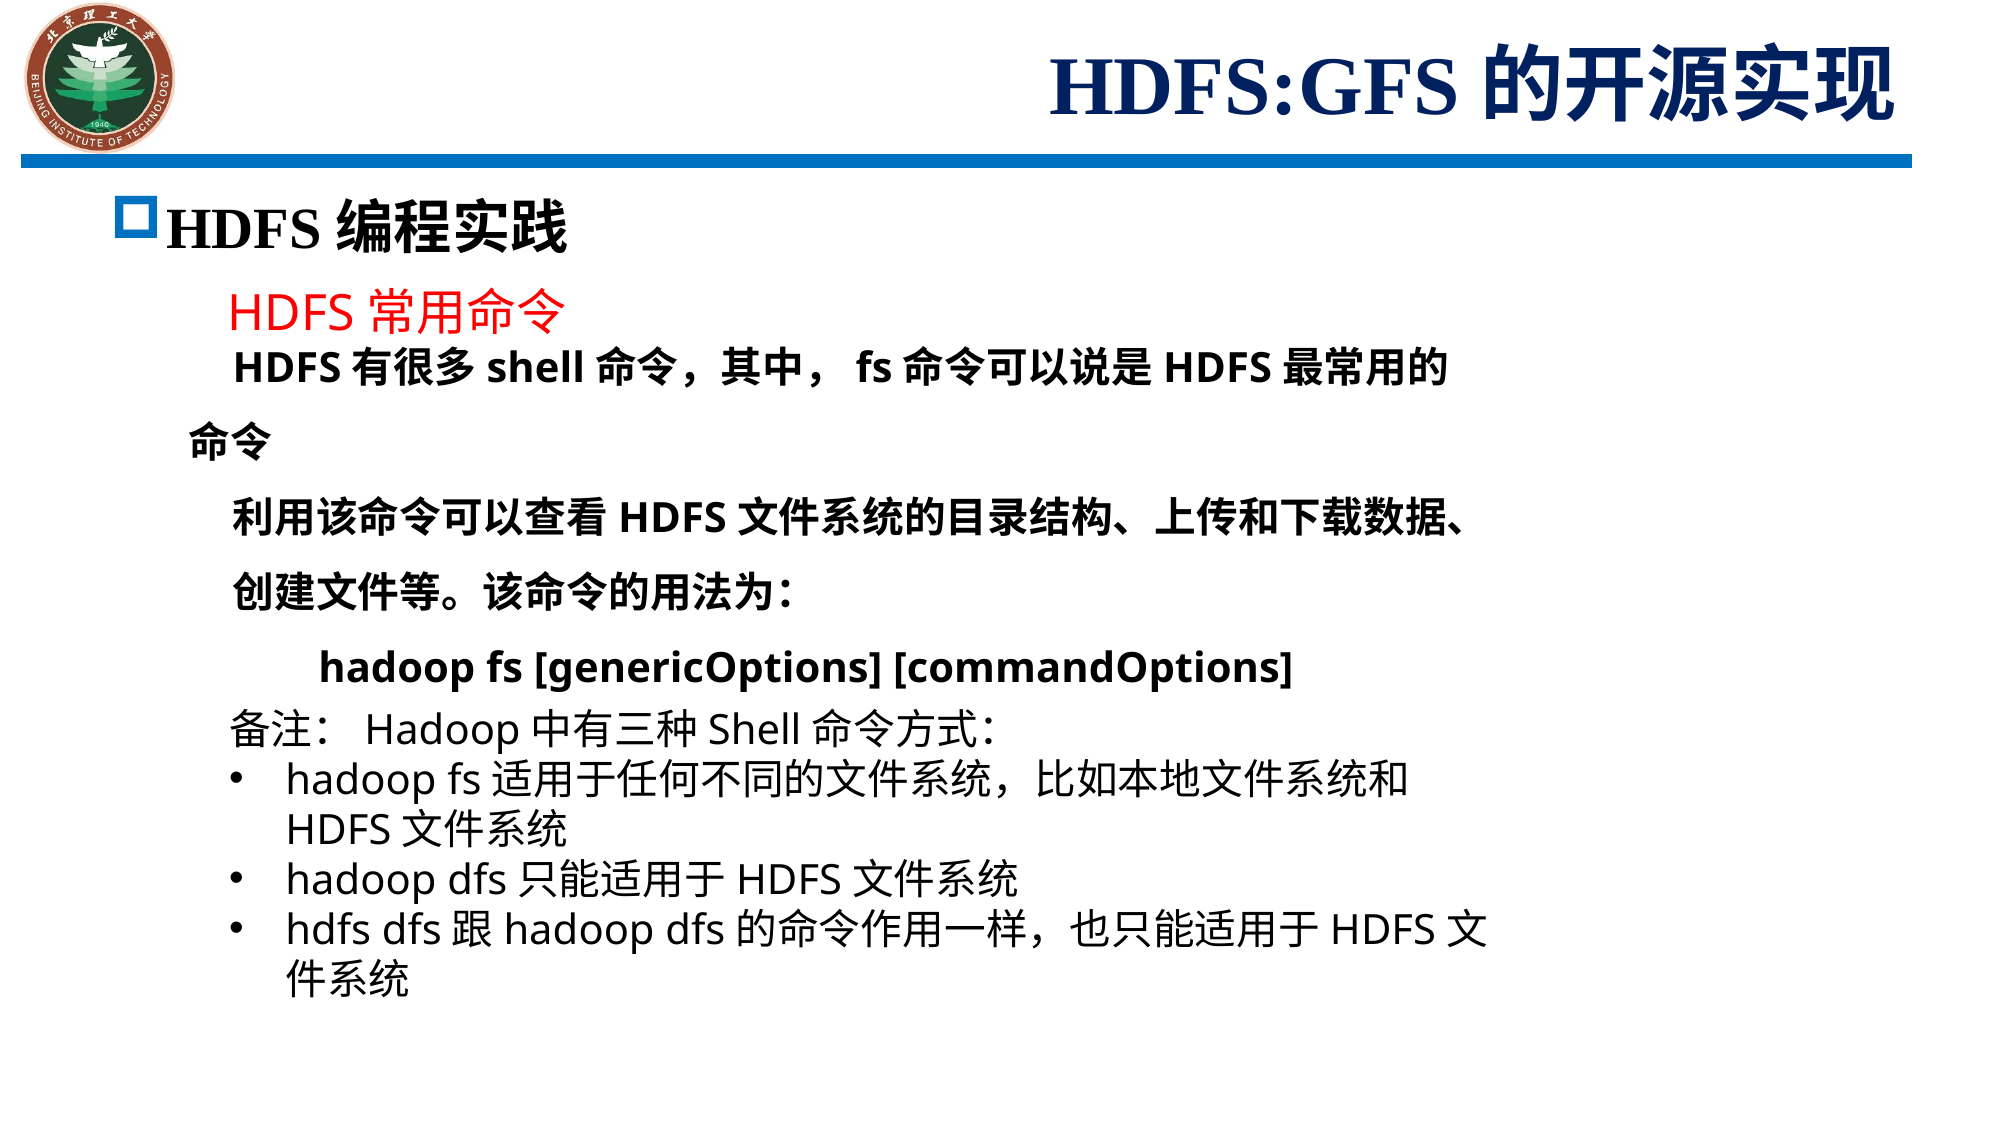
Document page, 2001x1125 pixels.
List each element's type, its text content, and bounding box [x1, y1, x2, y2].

text_box HDFS:GFS的开源实现 [962, 51, 1912, 139]
text_box 备注：Hadoop中有三种Shell命令方式： hadoop fs适用于任何不同的文件系统，比如本地文件系统和HDFS文件系统 hadoop dfs只能适用于HDFS文件系统 hdfs dfs跟hadoop dfs的命令作用一样，也只能适用于HDFS文件系统 [214, 695, 1527, 1010]
text_box HDFS常用命令 [212, 273, 582, 346]
text_box [21, 154, 1912, 168]
picture [21, 0, 178, 156]
text_box HDFS有很多shell命令，其中，fs命令可以说是HDFS最常用的命令 利用该命令可以查看HDFS文件系统的目录结构、上传和下载数据、 创建文件等。该命令的用法为： hadoop fs [genericOptions] [commandOptions] [173, 346, 1504, 661]
text_box HDFS编程实践 [95, 182, 584, 268]
